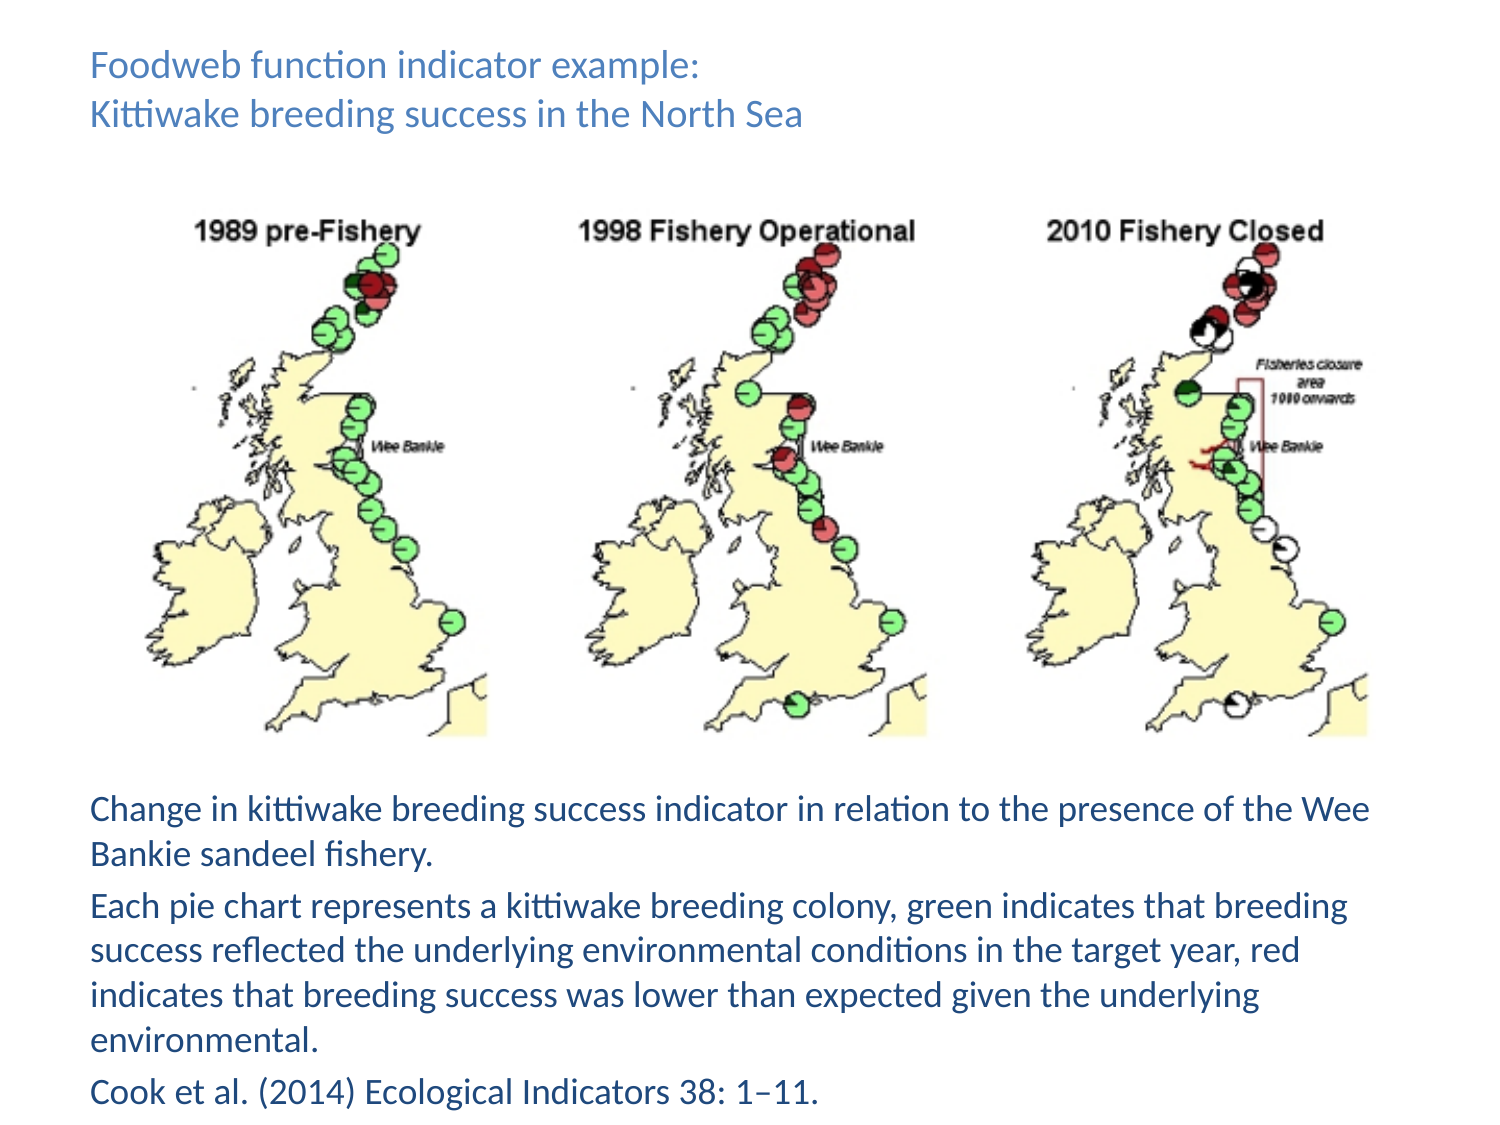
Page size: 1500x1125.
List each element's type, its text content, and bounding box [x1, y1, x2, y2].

list Change in kittiwake breeding success indicator in relation to the presence of the Wee Bankie sandeel fishery. Each pie chart represents a kittiwake breeding colony, green indicates that breeding success reflected the underlying environmental conditions in the target year, red indicates that breeding success was lower than expected given the underlying environmental. Cook et al. (2014) Ecological Indicators 38: 1–11. [75, 776, 1425, 1125]
title Foodweb function indicator example: Kittiwake breeding success in the North Sea [75, 30, 1425, 144]
picture [89, 194, 1409, 785]
